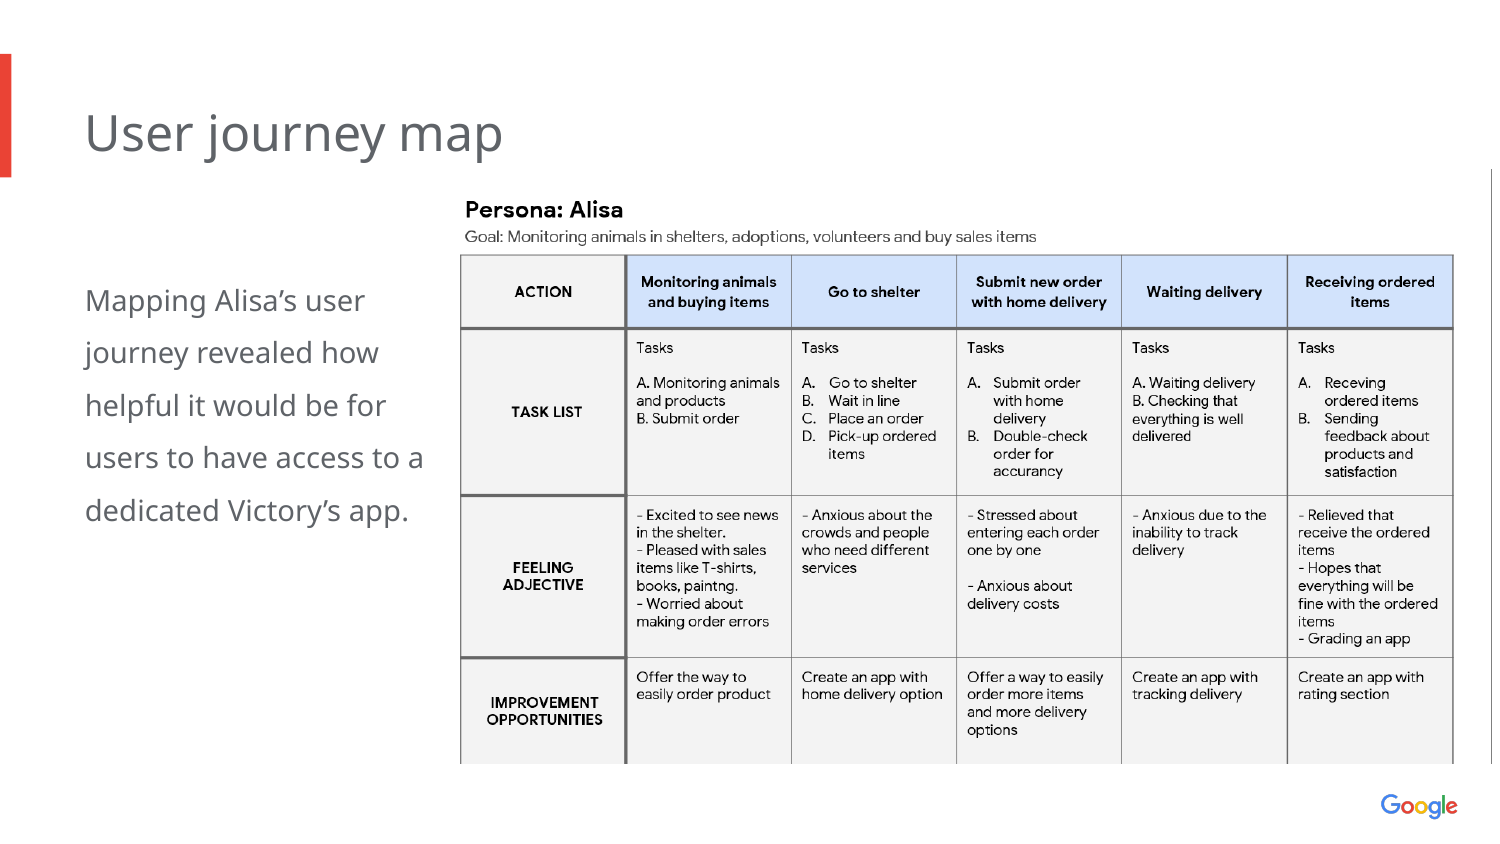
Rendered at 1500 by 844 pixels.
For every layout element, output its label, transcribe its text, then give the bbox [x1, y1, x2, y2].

text_box Mapping Alisa’s user journey revealed how helpful it would be for users to have access to a dedicated Victory’s app. [84, 249, 428, 542]
picture [433, 169, 1492, 765]
picture [1381, 794, 1458, 820]
text_box User journey map [84, 85, 1087, 176]
